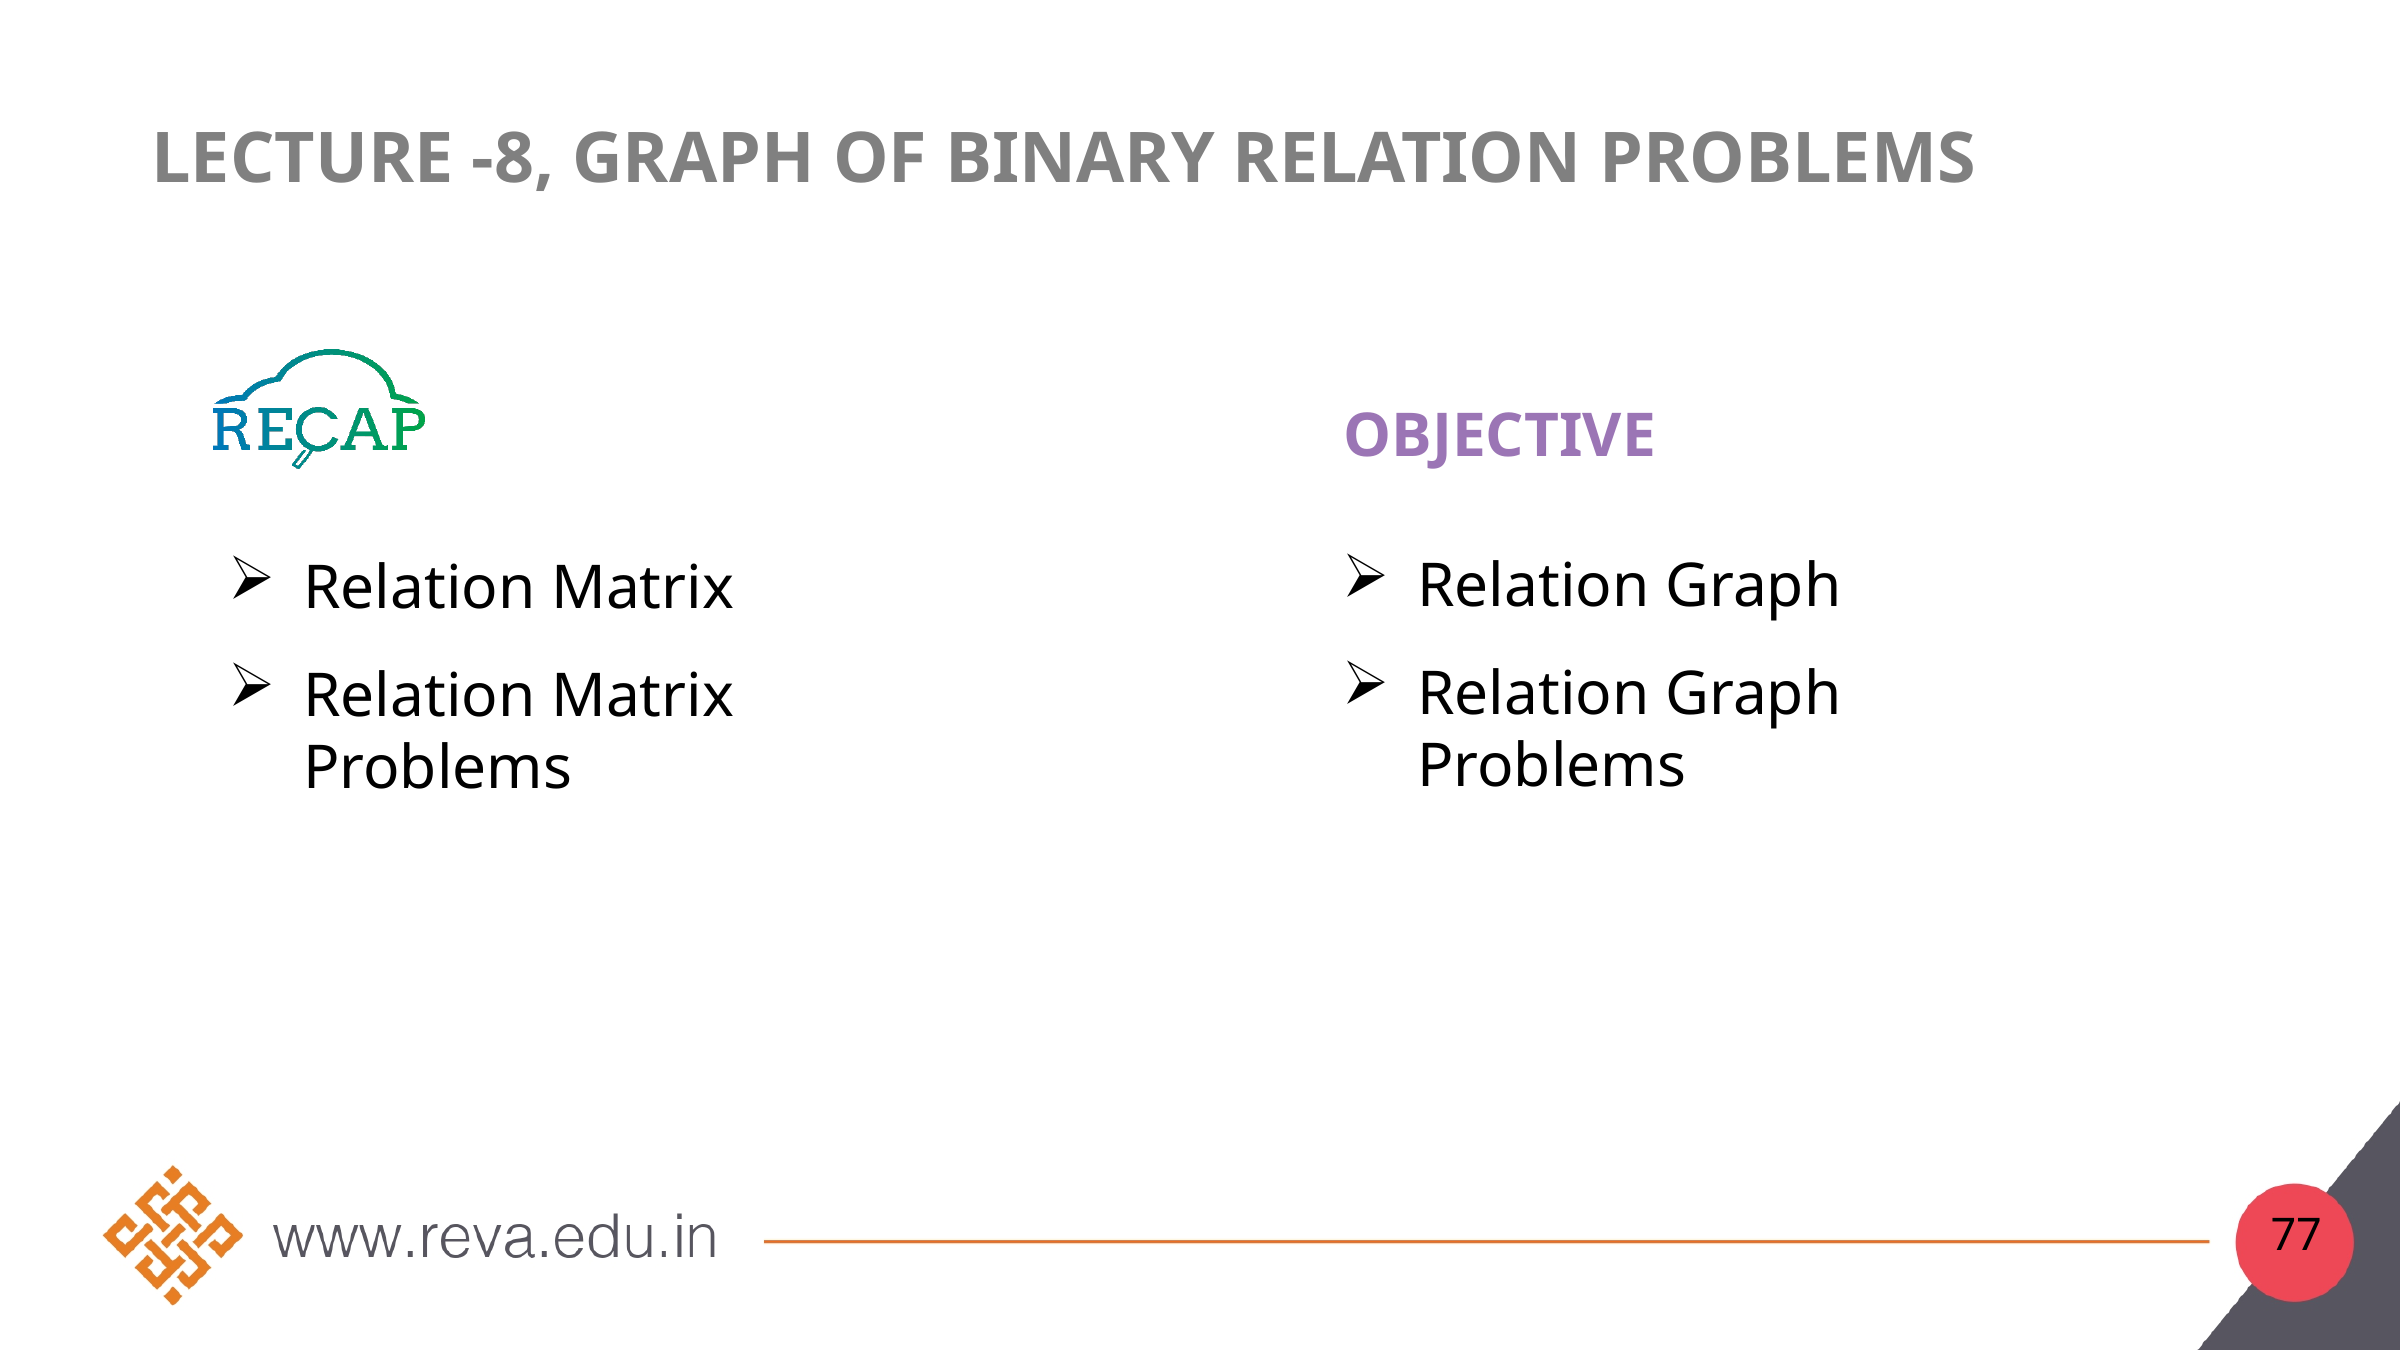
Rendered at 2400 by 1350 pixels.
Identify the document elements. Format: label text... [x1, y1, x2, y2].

title Lecture -8, Graph of binary relation problems [136, 77, 2125, 243]
slide_number 77 [2237, 1200, 2355, 1272]
text_box OBJECTIVE [1325, 387, 2125, 478]
picture [0, 0, 2400, 1350]
text_box Relation Matrix Relation Matrix Problems [213, 541, 997, 809]
text_box Relation Graph Relation Graph Problems [1324, 537, 2125, 788]
